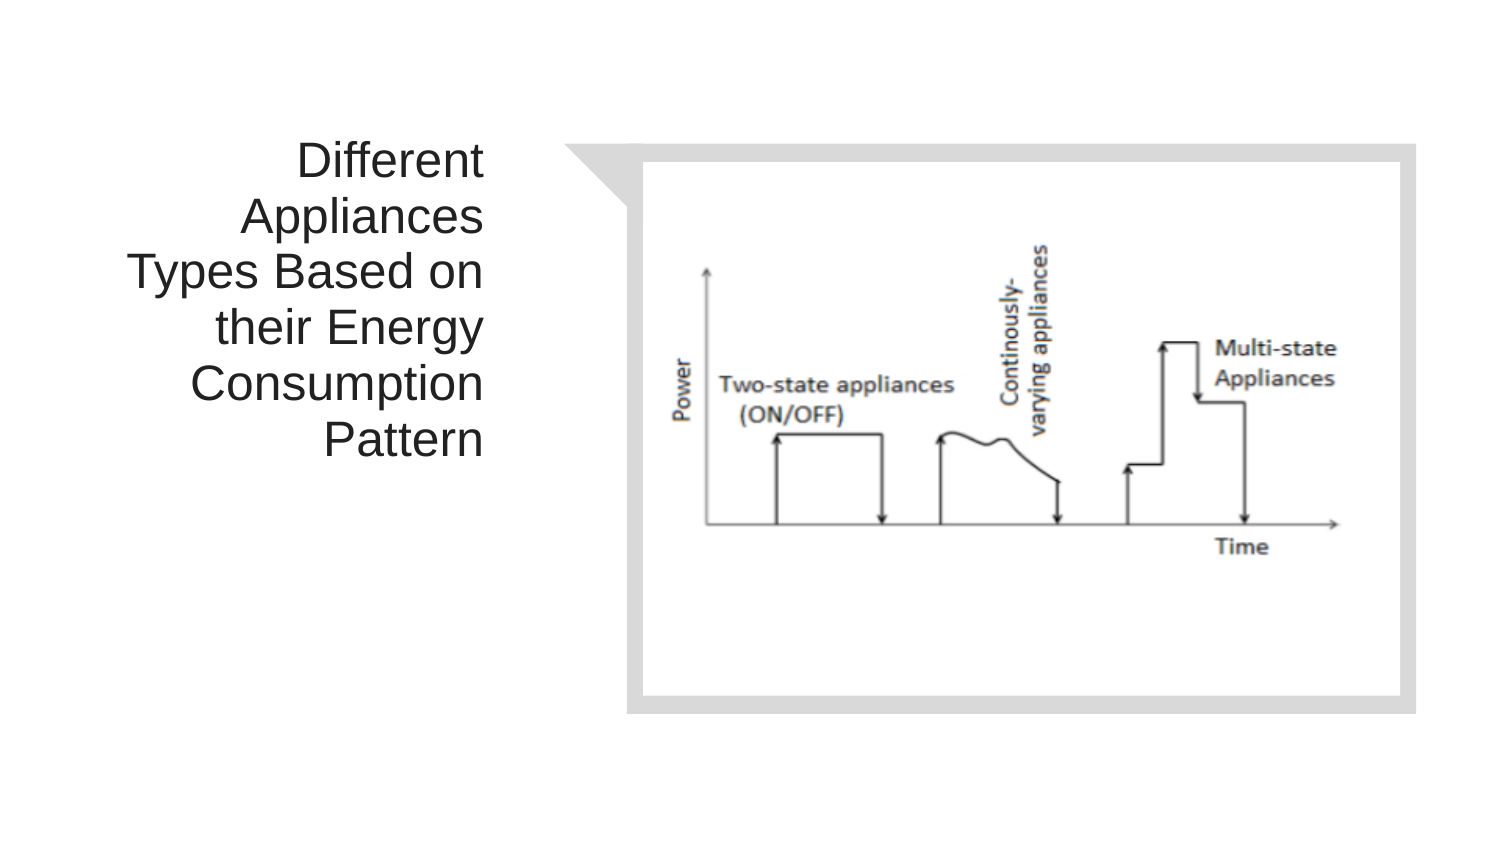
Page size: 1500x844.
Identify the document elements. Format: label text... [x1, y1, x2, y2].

title Different Appliances Types Based on their Energy Consumption Pattern [83, 117, 500, 483]
picture [667, 230, 1375, 644]
